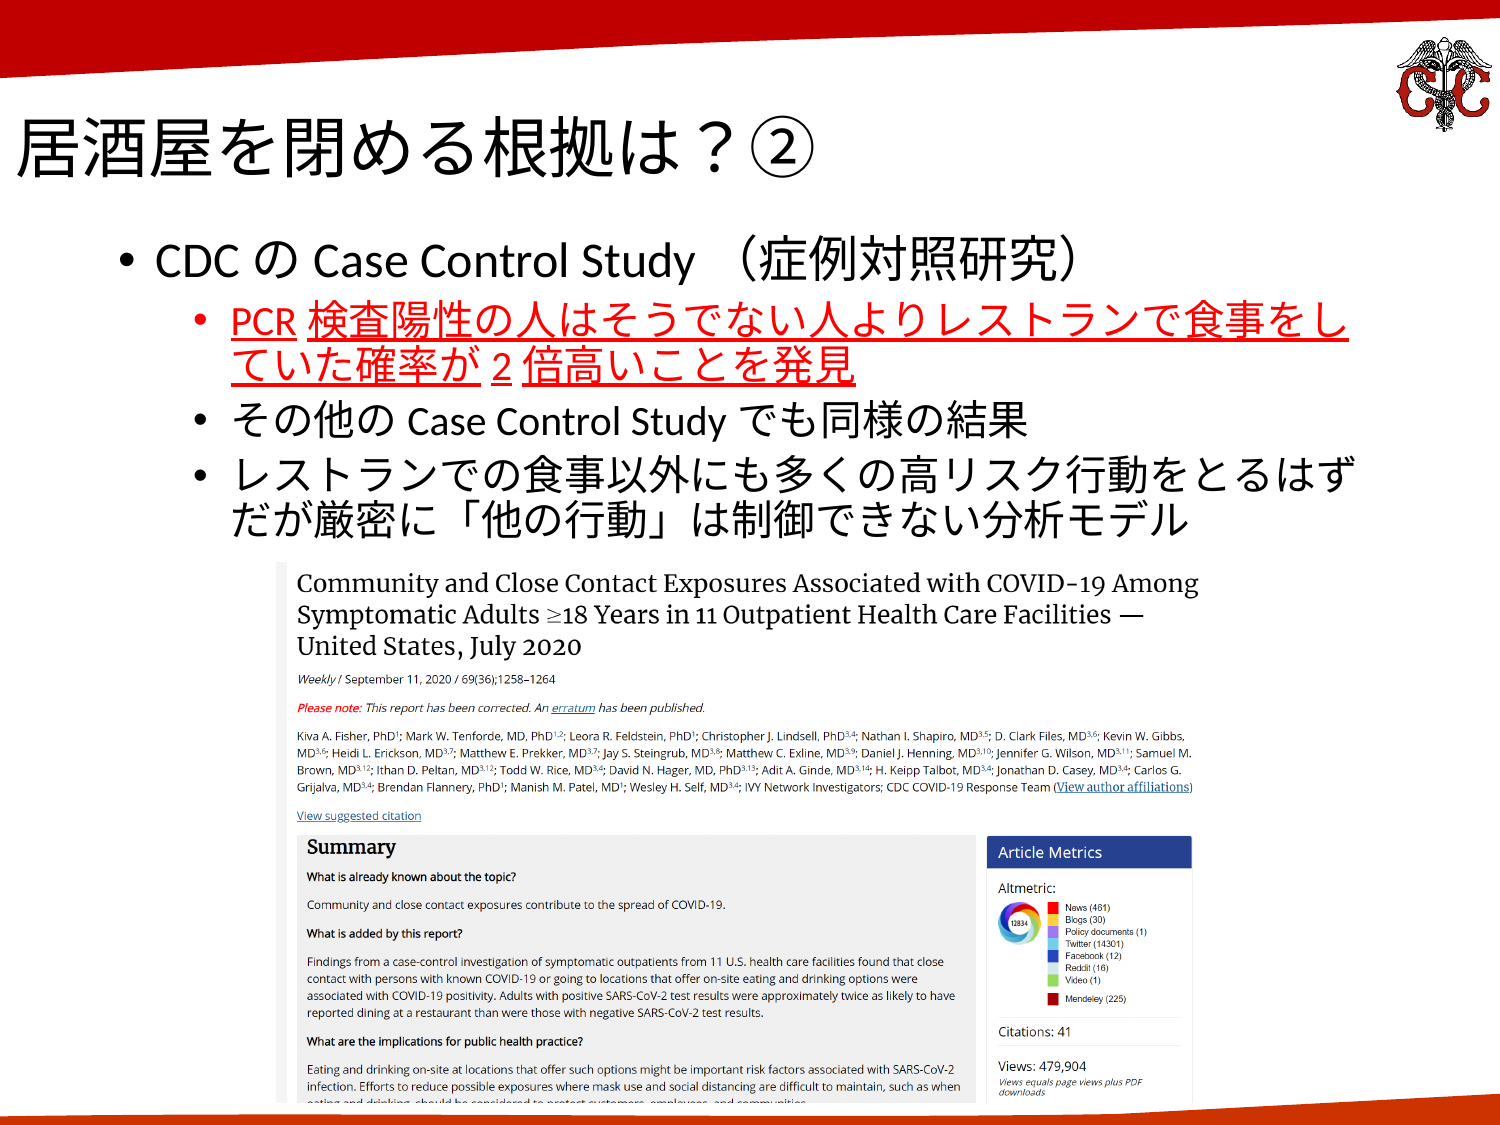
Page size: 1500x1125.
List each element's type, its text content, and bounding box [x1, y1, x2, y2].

picture [276, 562, 1204, 1103]
title 居酒屋を閉める根拠は？② [0, 60, 1500, 242]
list CDCのCase Control Study（症例対照研究） PCR検査陽性の人はそうでない人よりレストランで食事をしていた確率が2倍高いことを発見 その他のCase Control Studyでも同様の結果 レストランでの食事以外にも多くの高リスク行動をとるはずだが厳密に「他の行動」は制御できない分析モデル [103, 227, 1397, 974]
picture [1396, 37, 1492, 60]
